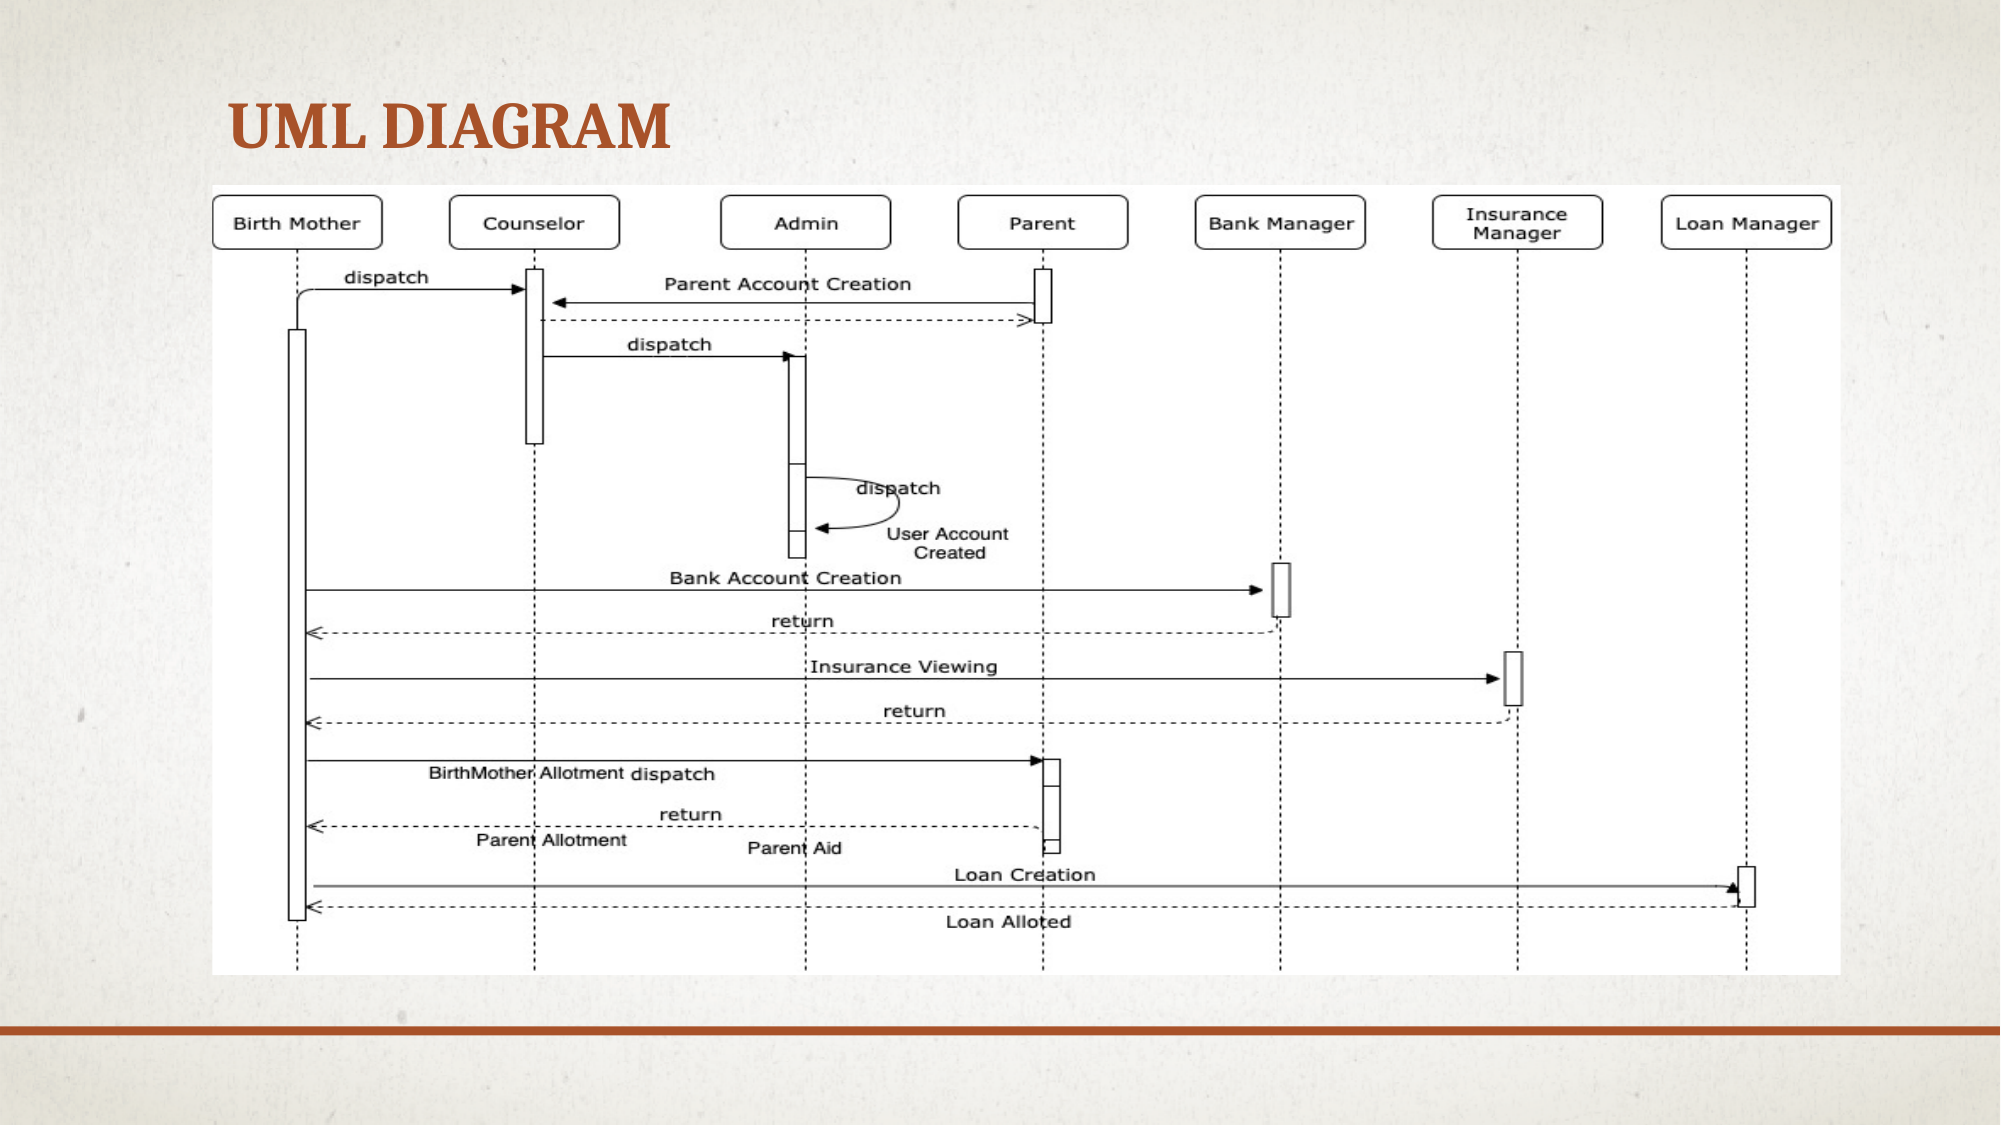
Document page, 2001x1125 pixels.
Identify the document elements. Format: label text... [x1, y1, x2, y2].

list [212, 185, 1841, 975]
picture [0, 0, 2001, 1125]
title UML Diagram [212, 65, 1788, 171]
